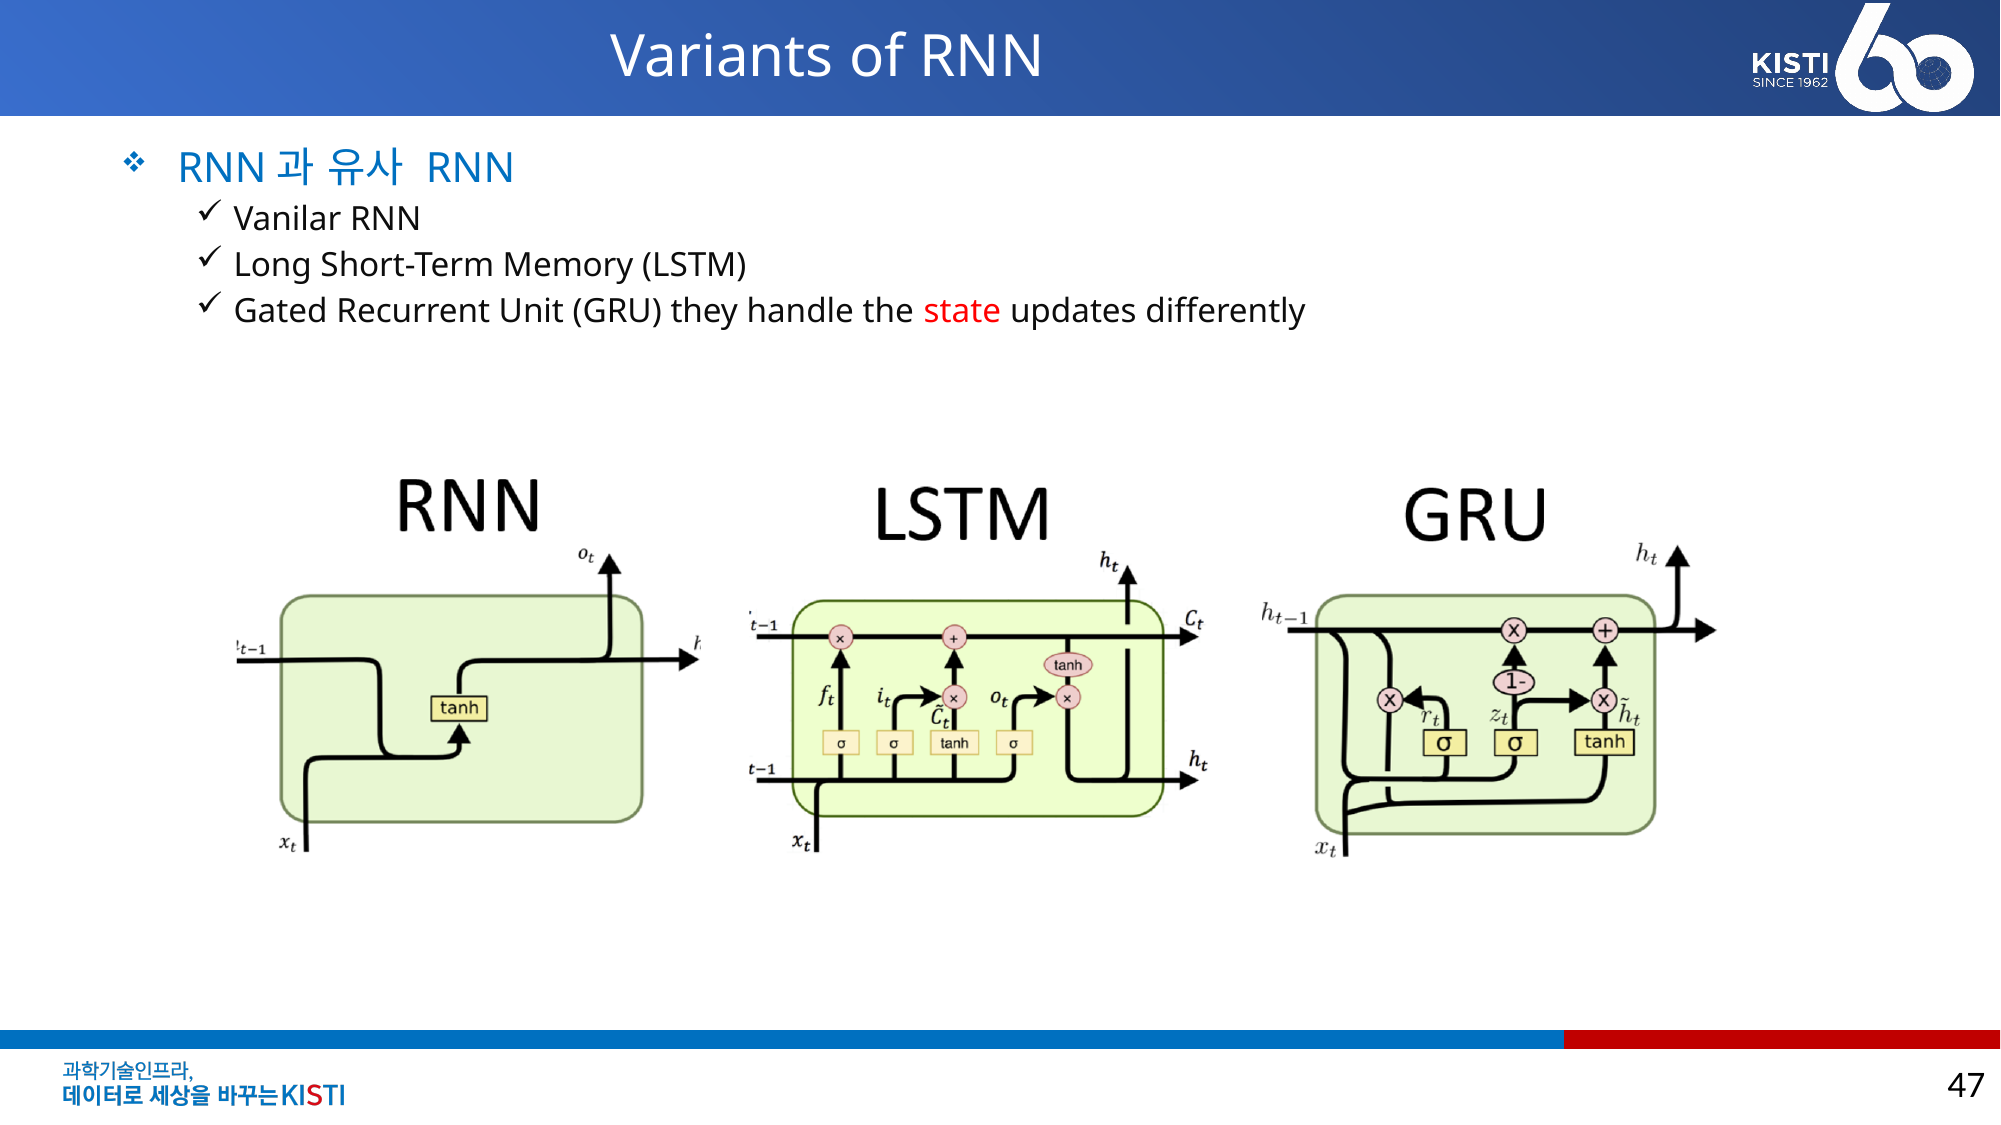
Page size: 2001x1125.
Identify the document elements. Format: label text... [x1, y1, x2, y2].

picture [169, 455, 1782, 875]
list RNN과 유사 RNN Vanilar RNN Long Short-Term Memory (LSTM) Gated Recurrent Unit (GRU) they handle the state updates differently [106, 138, 2000, 1009]
title Variants of RNN [0, 0, 1656, 116]
picture [1753, 3, 1974, 112]
picture [63, 1061, 344, 1106]
slide_number 47 [1647, 1053, 2000, 1113]
